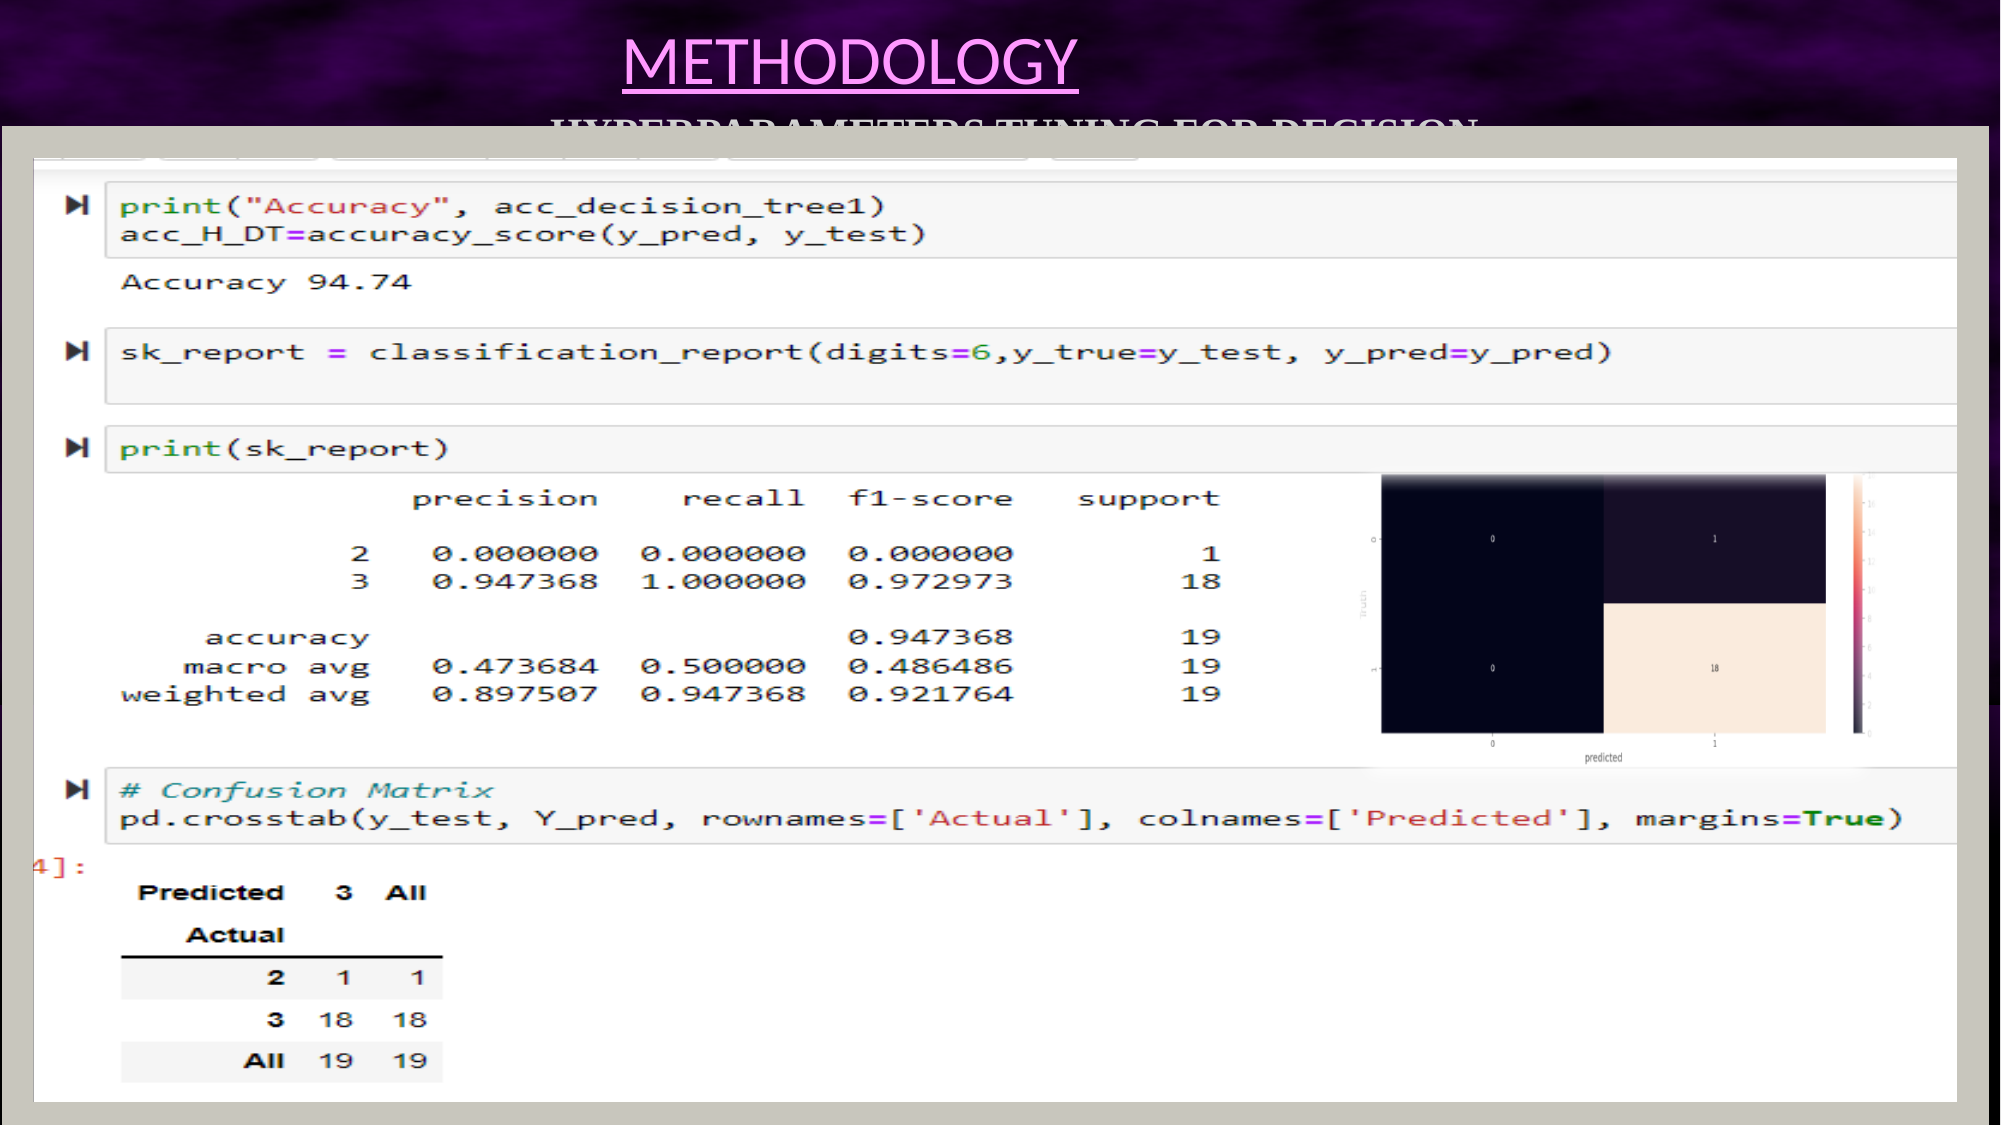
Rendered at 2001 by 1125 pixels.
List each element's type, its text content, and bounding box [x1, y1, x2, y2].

title METHODOLOGY [212, 16, 1863, 98]
picture [0, 0, 2001, 1125]
picture [33, 157, 1958, 1102]
